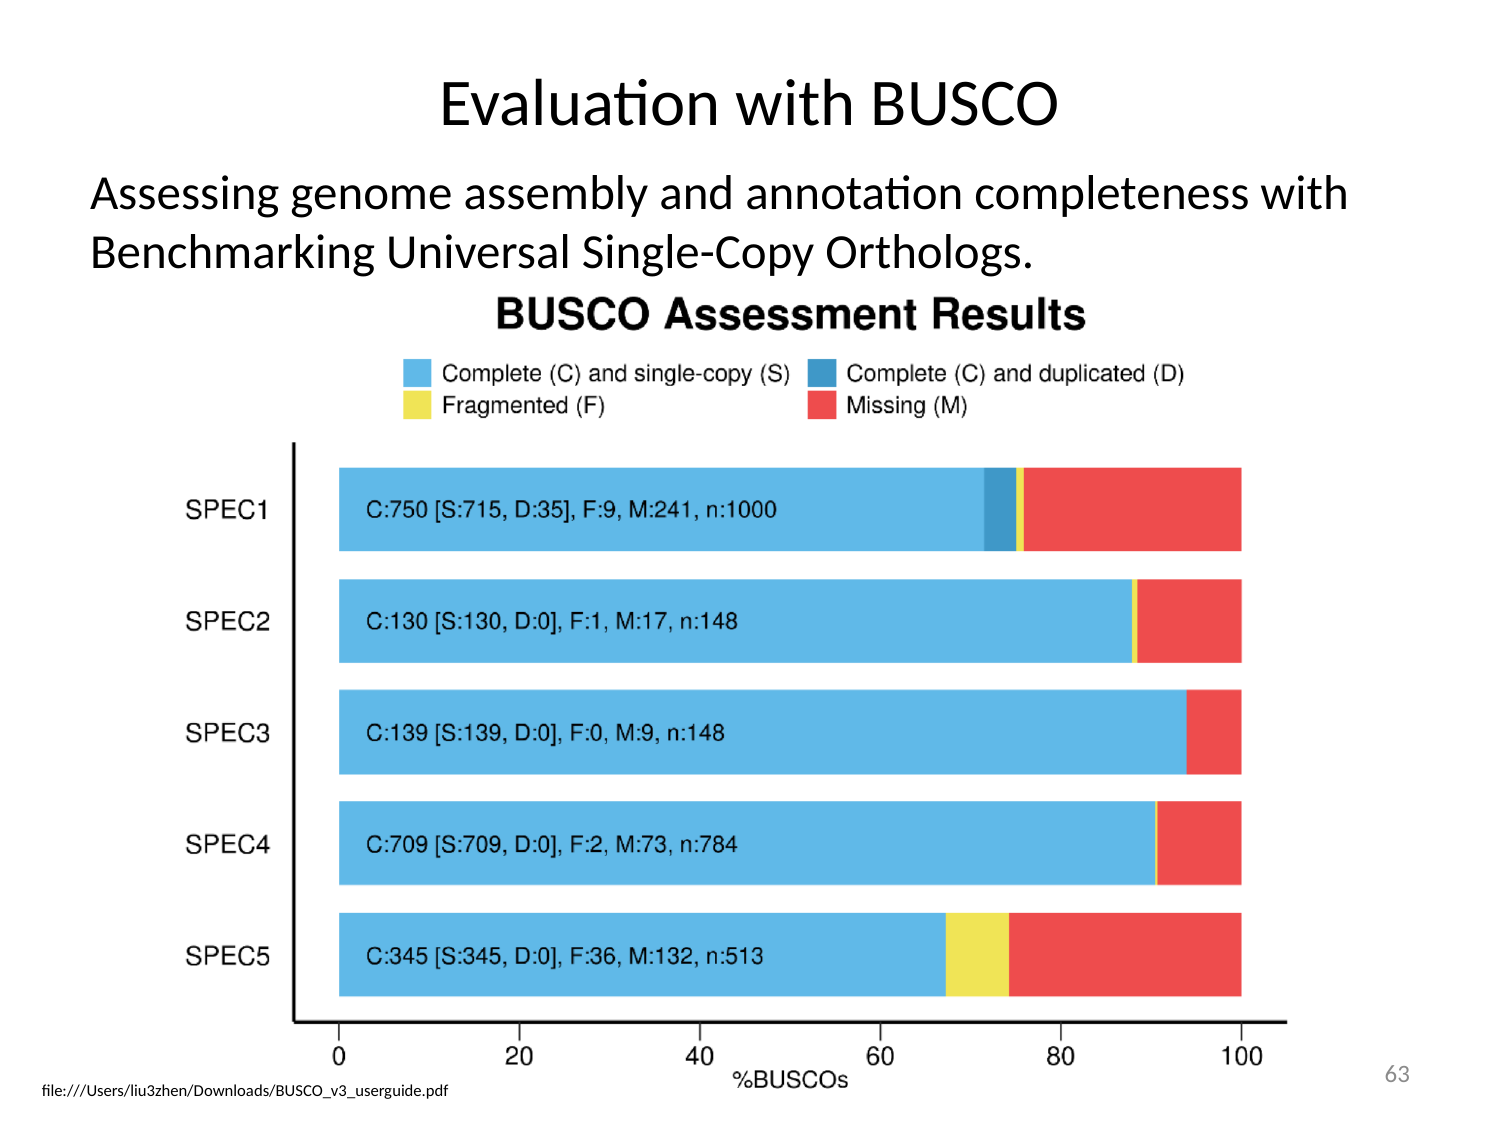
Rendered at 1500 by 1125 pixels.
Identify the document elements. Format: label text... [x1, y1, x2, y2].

title Evaluation with BUSCO [75, 45, 1425, 153]
picture [185, 279, 1290, 1100]
slide_number 63 [1293, 1042, 1425, 1103]
list Assessing genome assembly and annotation completeness with Benchmarking Universal Single-Copy Orthologs. [75, 153, 1425, 287]
text_box file:///Users/liu3zhen/Downloads/BUSCO_v3_userguide.pdf [27, 1072, 184, 1108]
